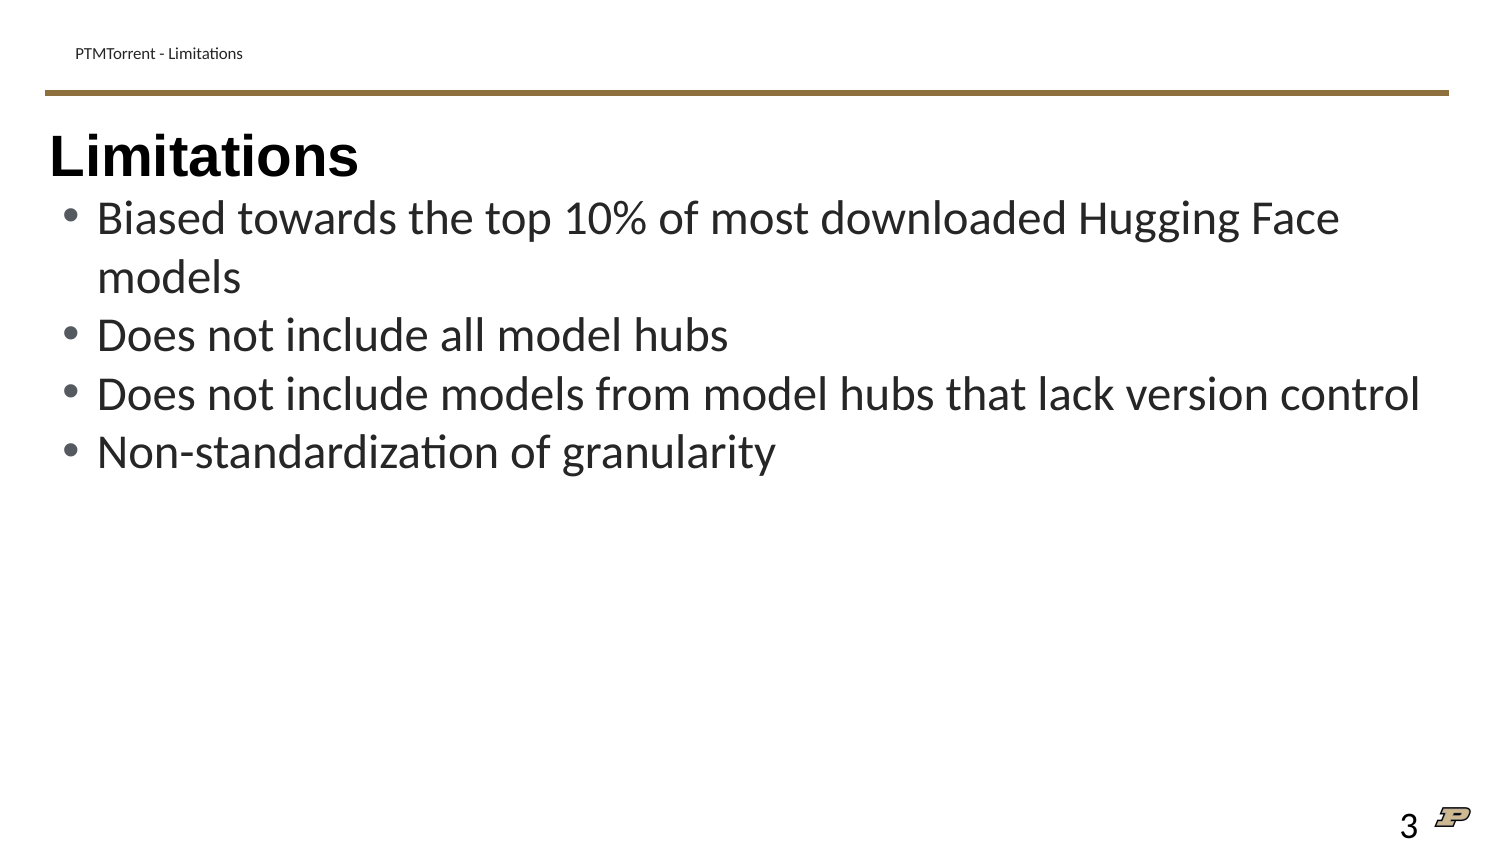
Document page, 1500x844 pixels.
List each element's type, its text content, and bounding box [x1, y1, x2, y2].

title PTMTorrent - Limitations [43, 12, 1368, 96]
text_box Limitations [49, 117, 1186, 188]
picture [1434, 807, 1471, 827]
text_box 3 [1375, 786, 1436, 832]
list Biased towards the top 10% of most downloaded Hugging Face models Does not include all model hubs Does not include models from model hubs that lack version control Non-standardization of granularity [45, 178, 1450, 499]
